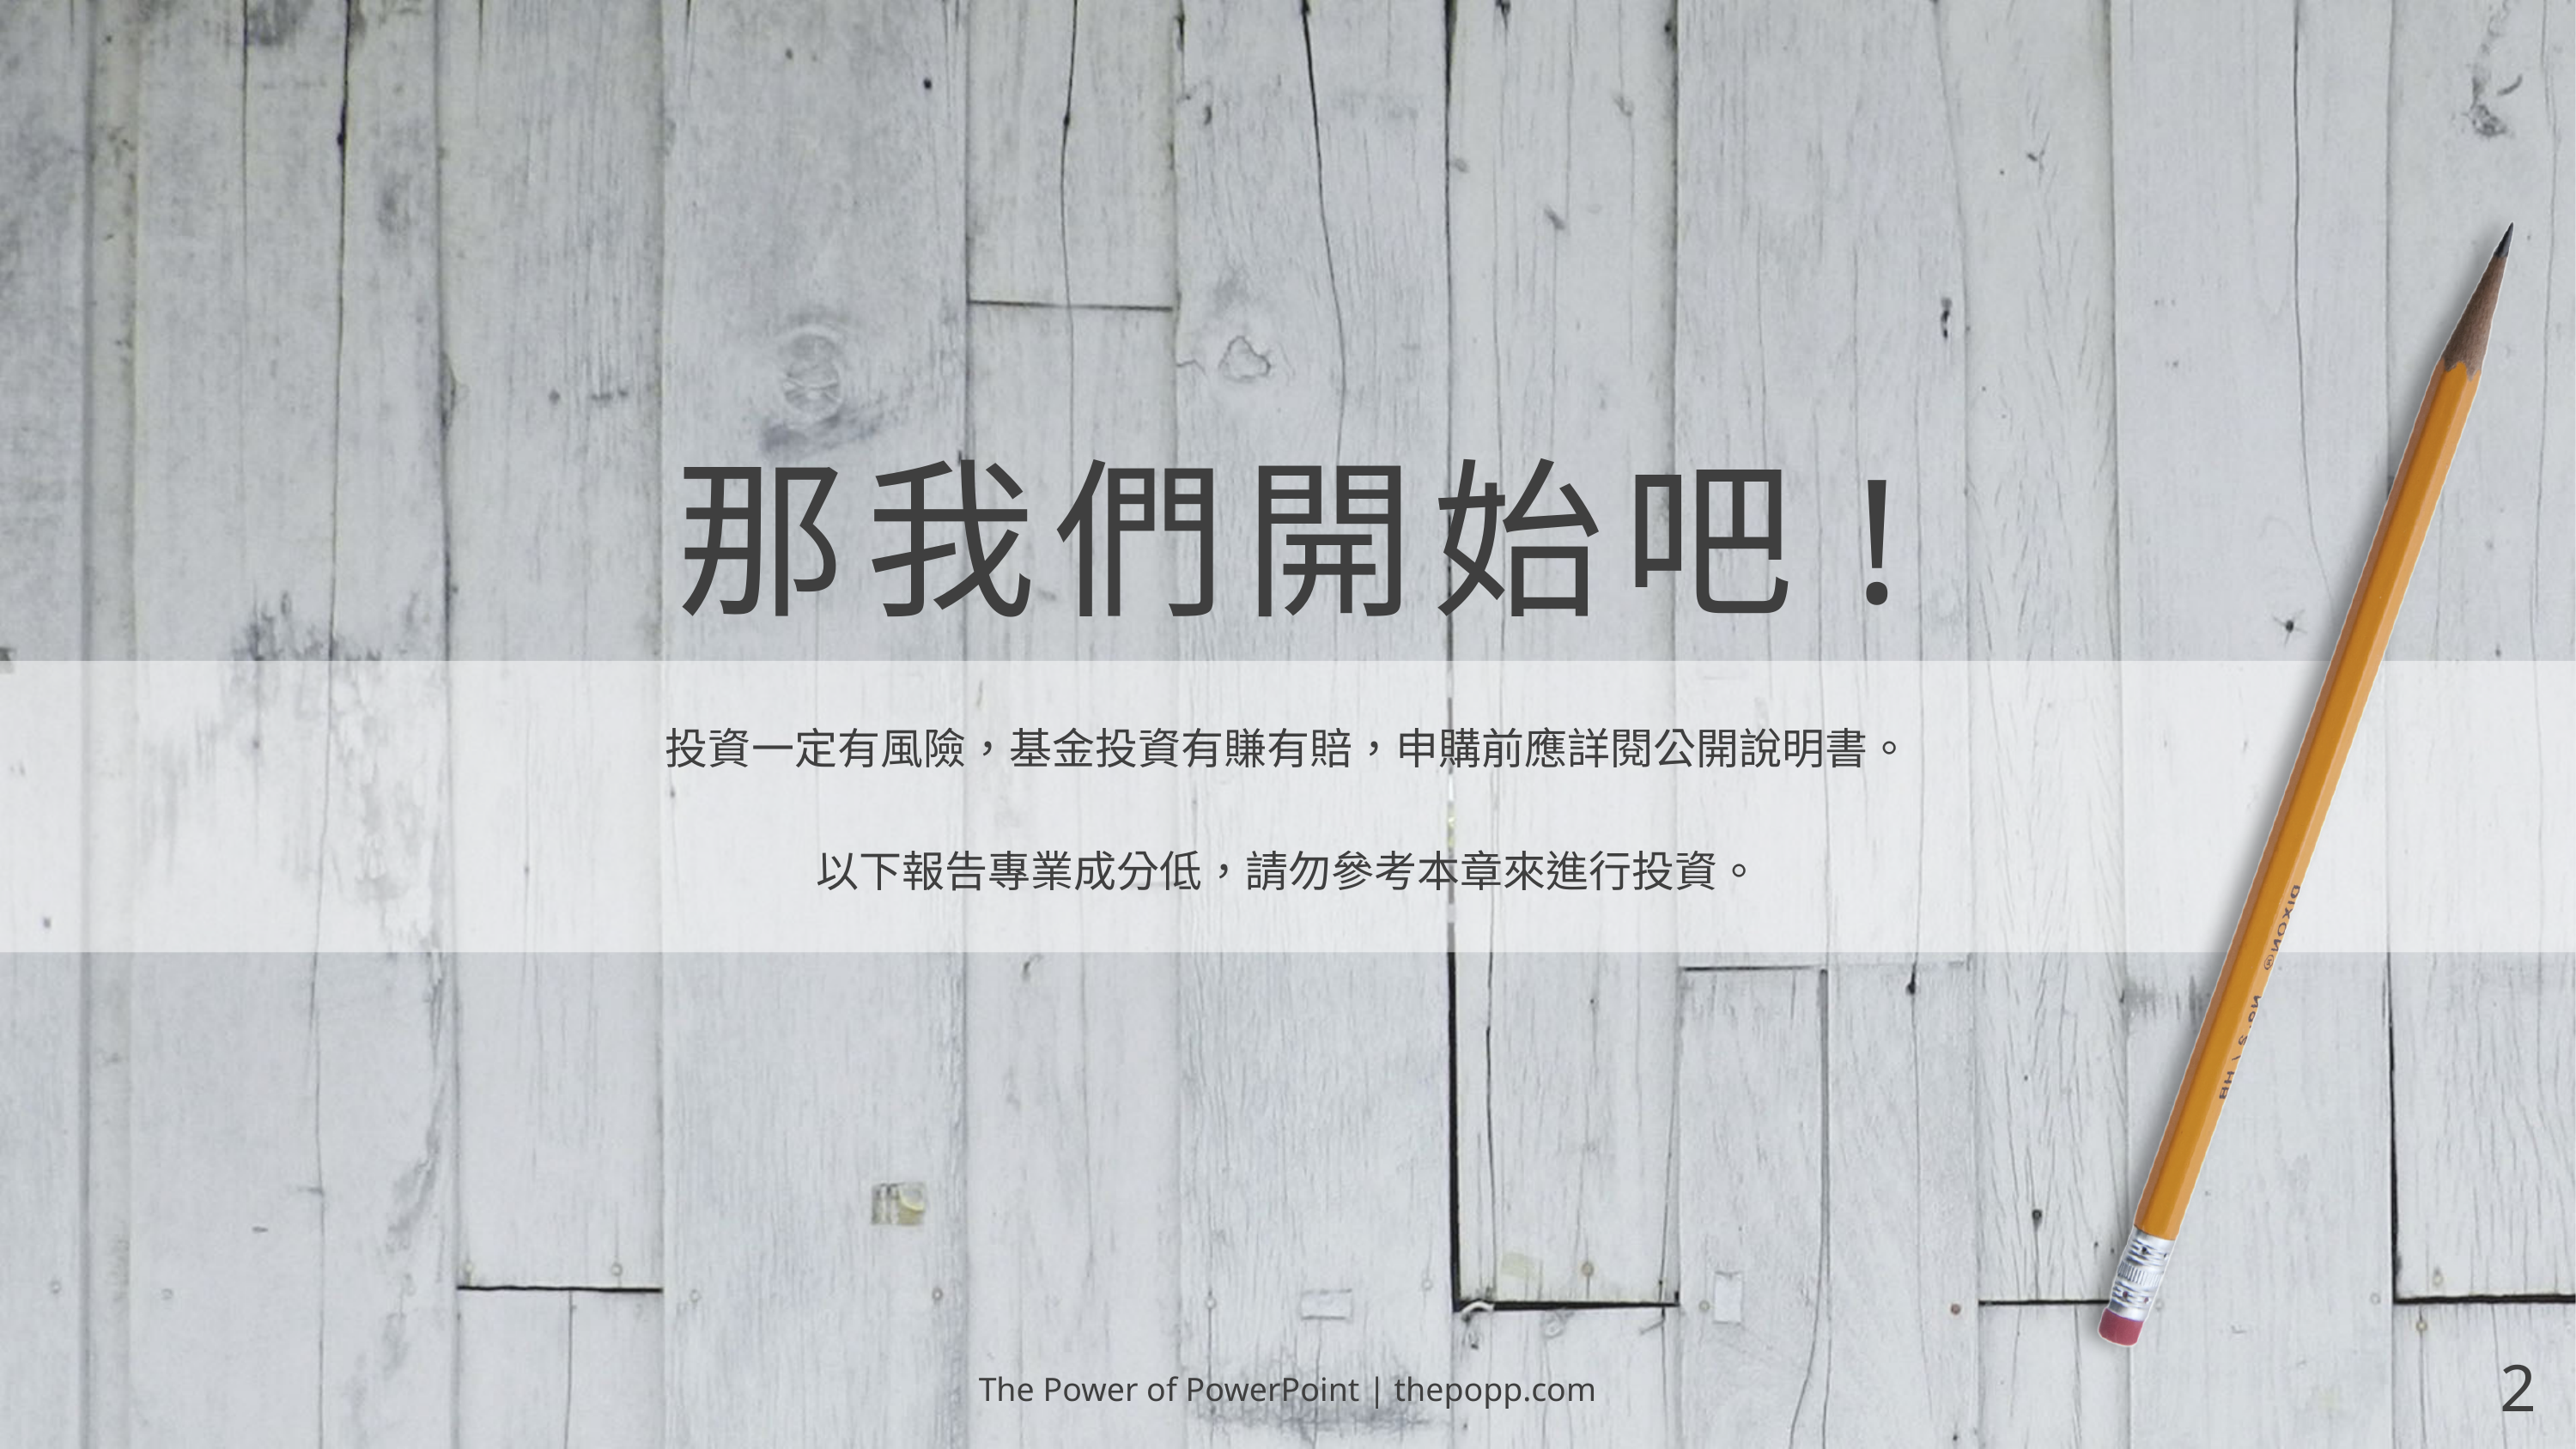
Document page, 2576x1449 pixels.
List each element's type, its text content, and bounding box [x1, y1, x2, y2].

title 那我們開始吧! [129, 414, 2447, 656]
slide_number 2 [1948, 1353, 2549, 1430]
picture [0, 0, 2576, 1449]
footer The Power of PowerPoint | thepopp.com [704, 1353, 1872, 1430]
list 投資一定有風險，基金投資有賺有賠，申購前應詳閱公開說明書。 以下報告專業成分低，請勿參考本章來進行投資。 [358, 686, 2218, 921]
